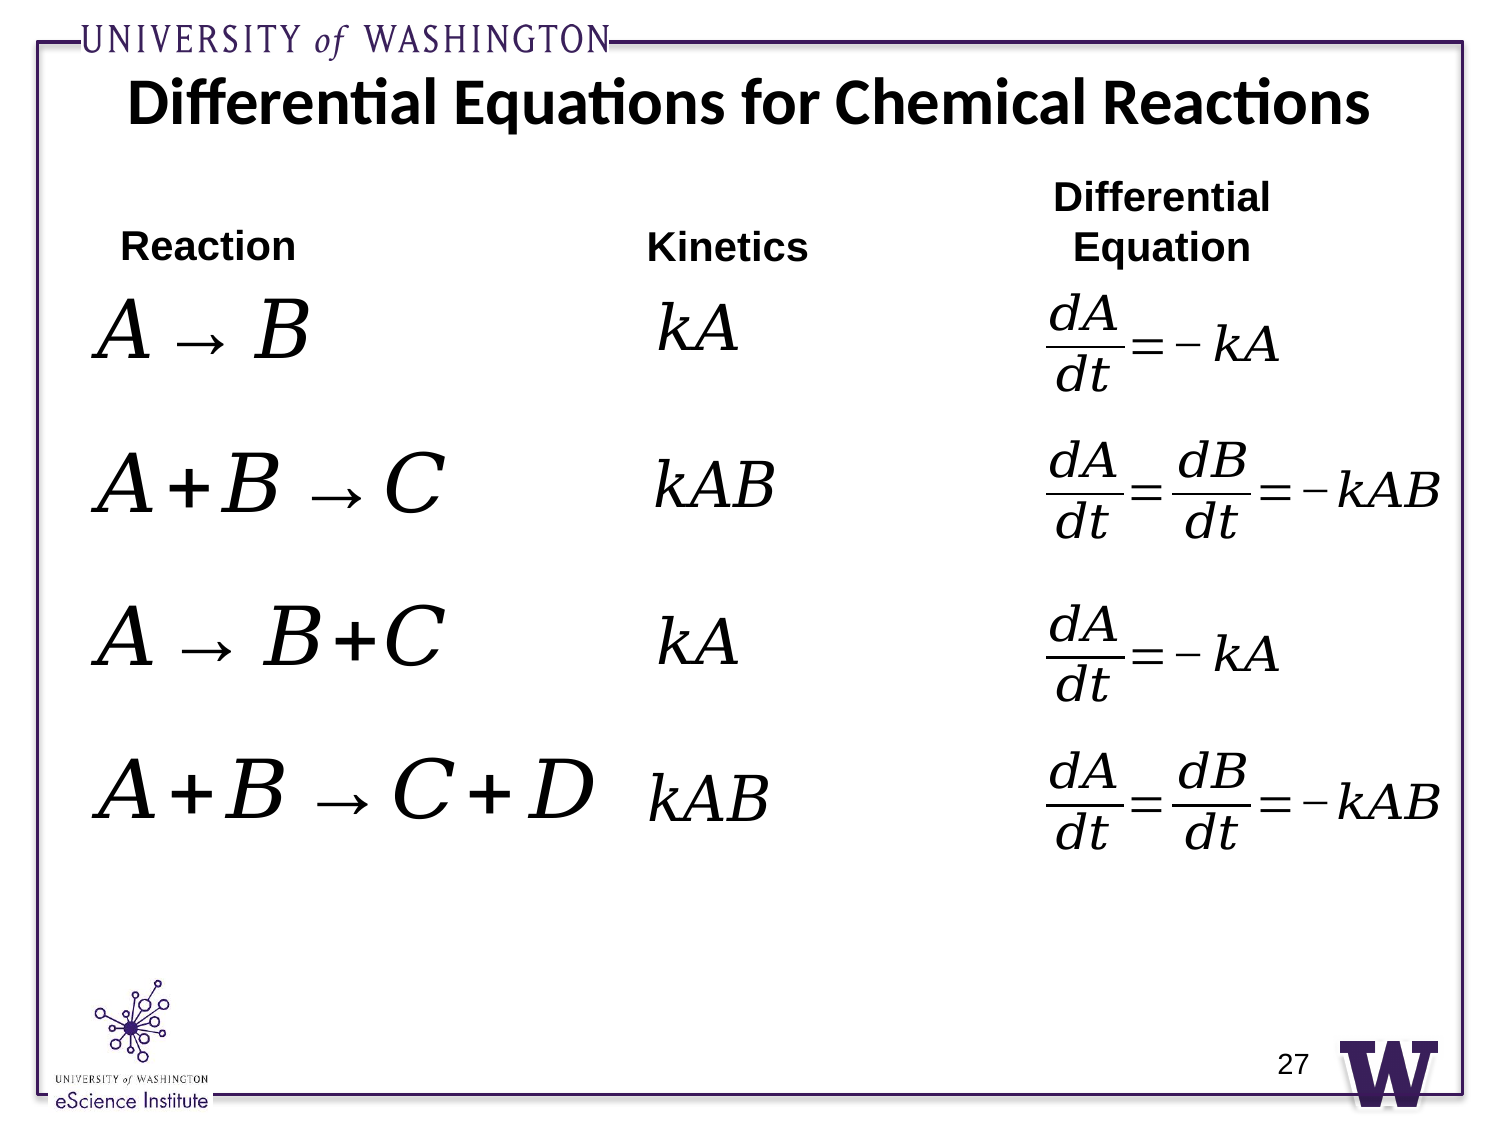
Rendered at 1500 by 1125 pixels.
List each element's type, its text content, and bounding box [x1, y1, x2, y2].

text_box Kinetics [631, 212, 825, 278]
picture [1340, 1096, 1438, 1107]
slide_number 27 [1262, 1037, 1350, 1098]
text_box Reaction [105, 211, 312, 276]
picture [1350, 1041, 1438, 1093]
picture [48, 978, 213, 1113]
title Differential Equations for Chemical Reactions [37, 50, 1463, 188]
picture [81, 24, 609, 50]
text_box Differential Equation [1038, 162, 1287, 278]
